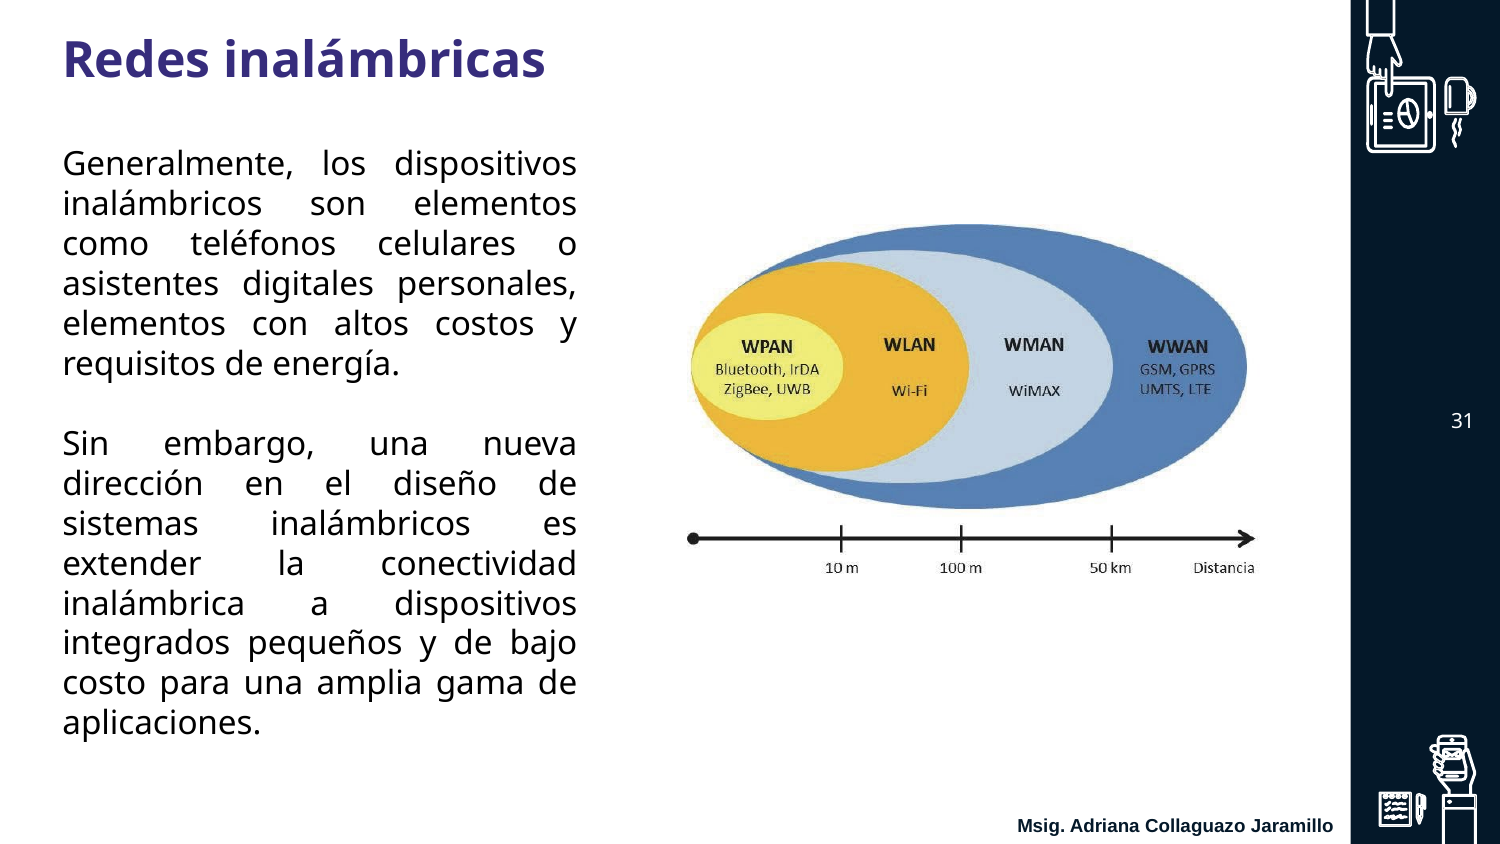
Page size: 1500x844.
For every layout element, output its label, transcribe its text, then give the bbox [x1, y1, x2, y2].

slide_number ‹#› [1425, 362, 1500, 482]
picture [687, 223, 1274, 587]
text_box Generalmente, los dispositivos inalámbricos son elementos como teléfonos celulares o asistentes digitales personales, elementos con altos costos y requisitos de energía. Sin embargo, una nueva dirección en el diseño de sistemas inalámbricos es extender la conectividad inalámbrica a dispositivos integrados pequeños y de bajo costo para una amplia gama de aplicaciones. [47, 135, 594, 749]
text_box Redes inalámbricas [47, 13, 891, 101]
